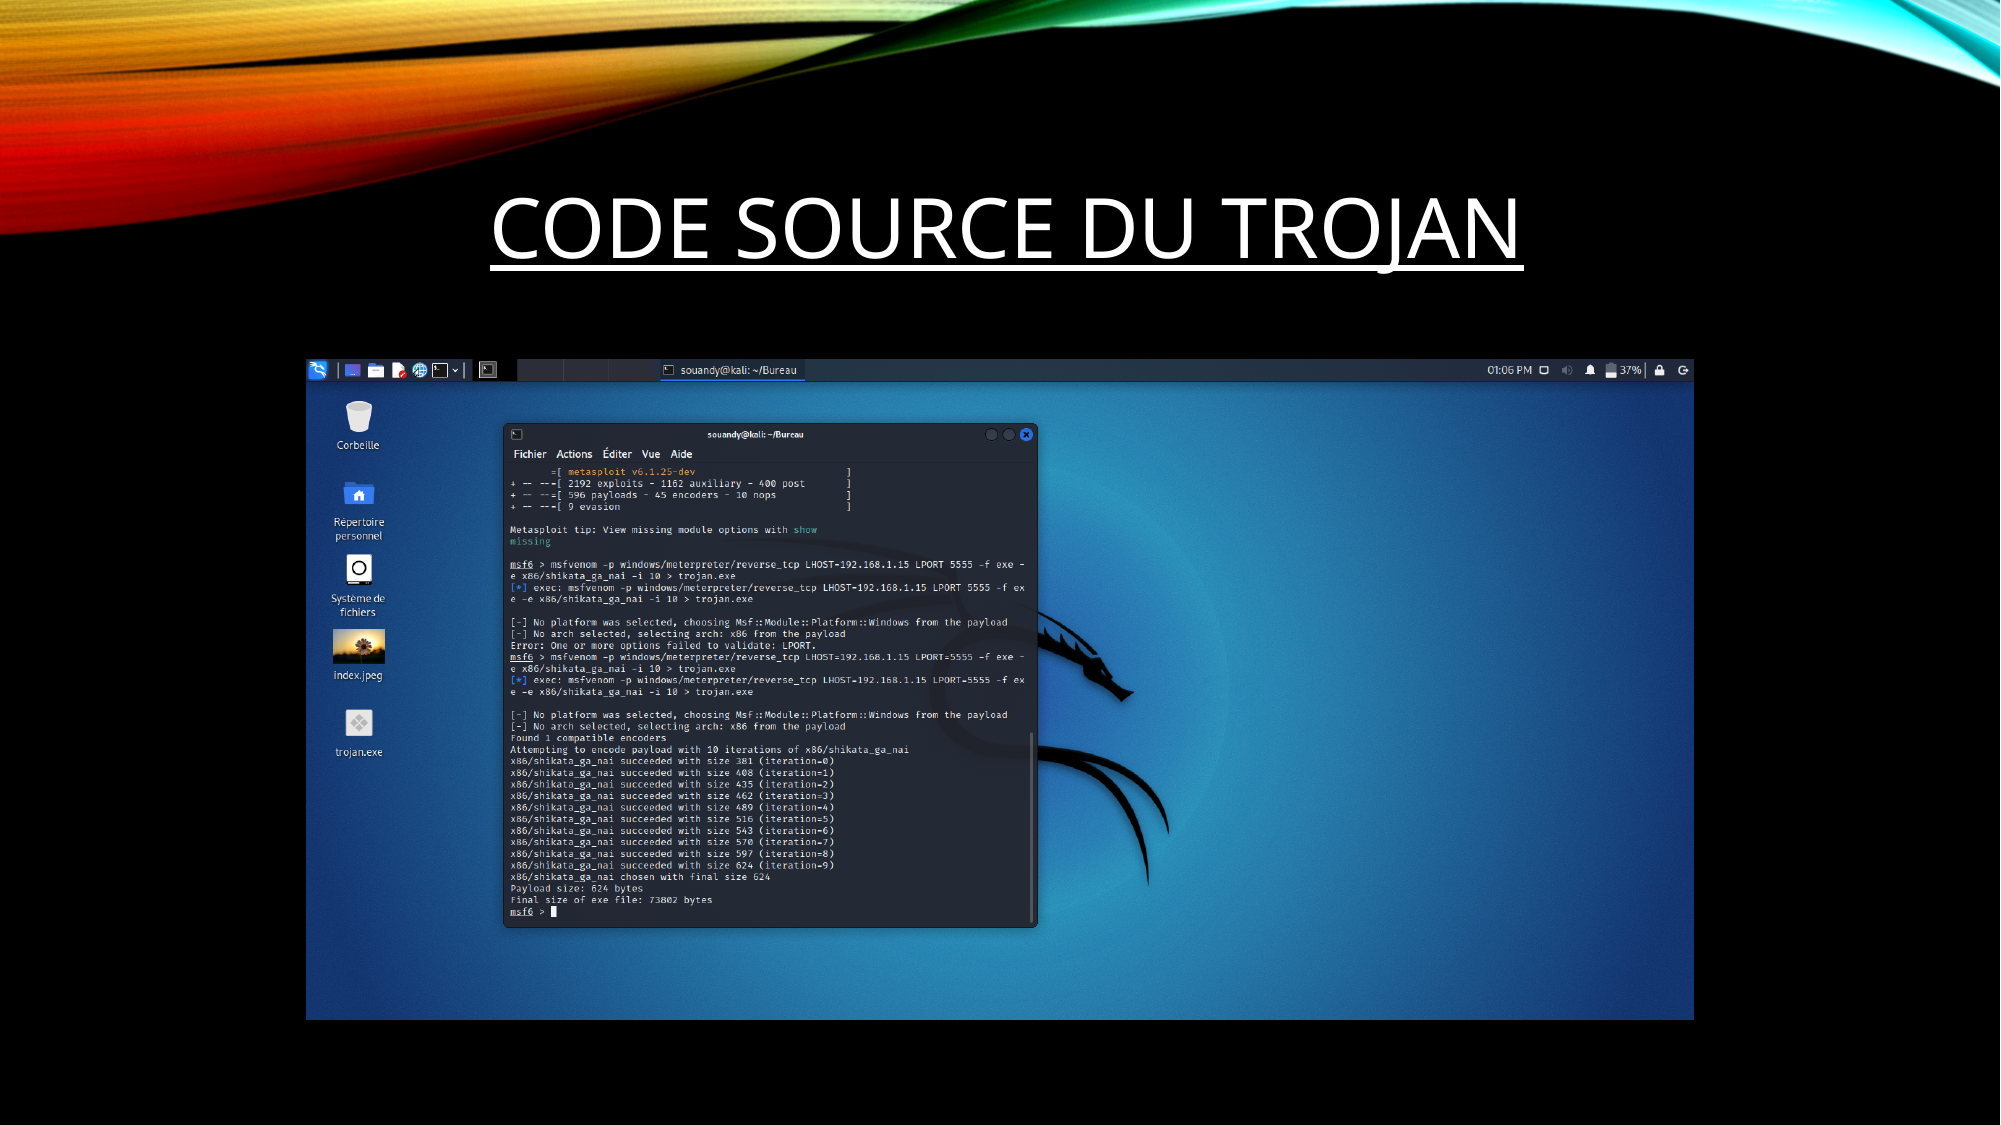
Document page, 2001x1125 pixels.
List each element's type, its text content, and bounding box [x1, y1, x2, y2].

picture [0, 0, 2000, 237]
title CODE SOURCE DU TROJAN [474, 125, 1888, 338]
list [306, 359, 1694, 1021]
